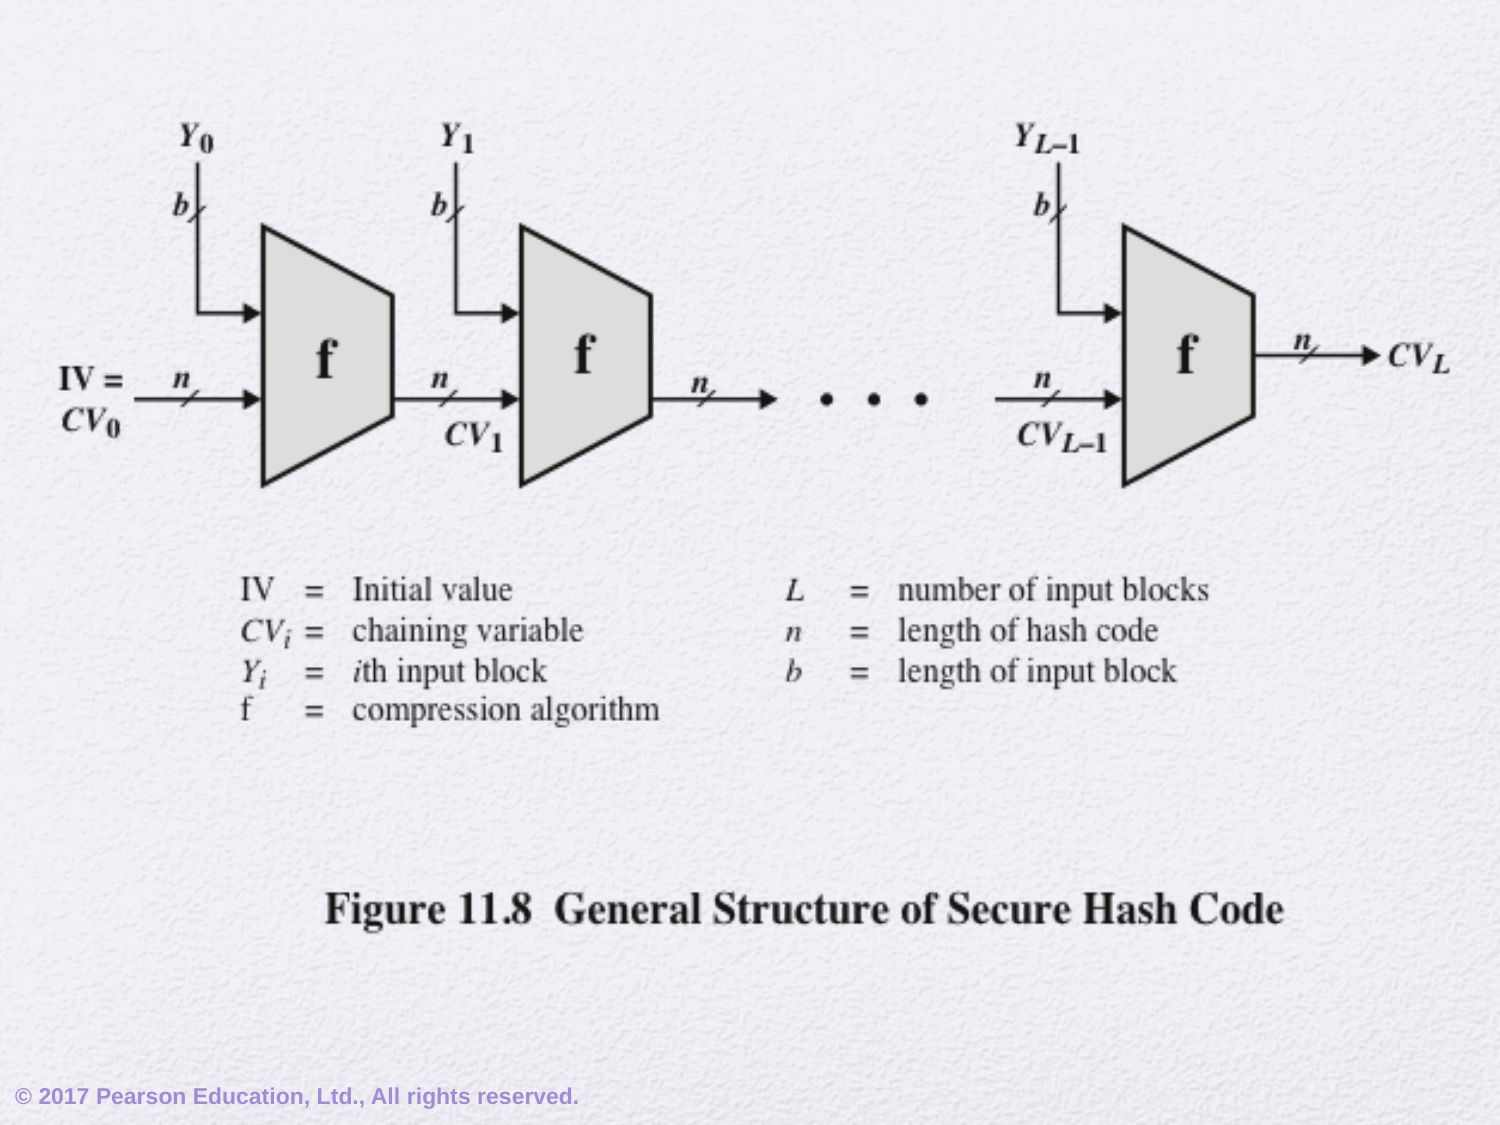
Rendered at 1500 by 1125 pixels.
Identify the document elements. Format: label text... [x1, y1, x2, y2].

picture [0, 0, 1500, 1125]
footer © 2017 Pearson Education, Ltd., All rights reserved. [0, 1065, 1115, 1125]
